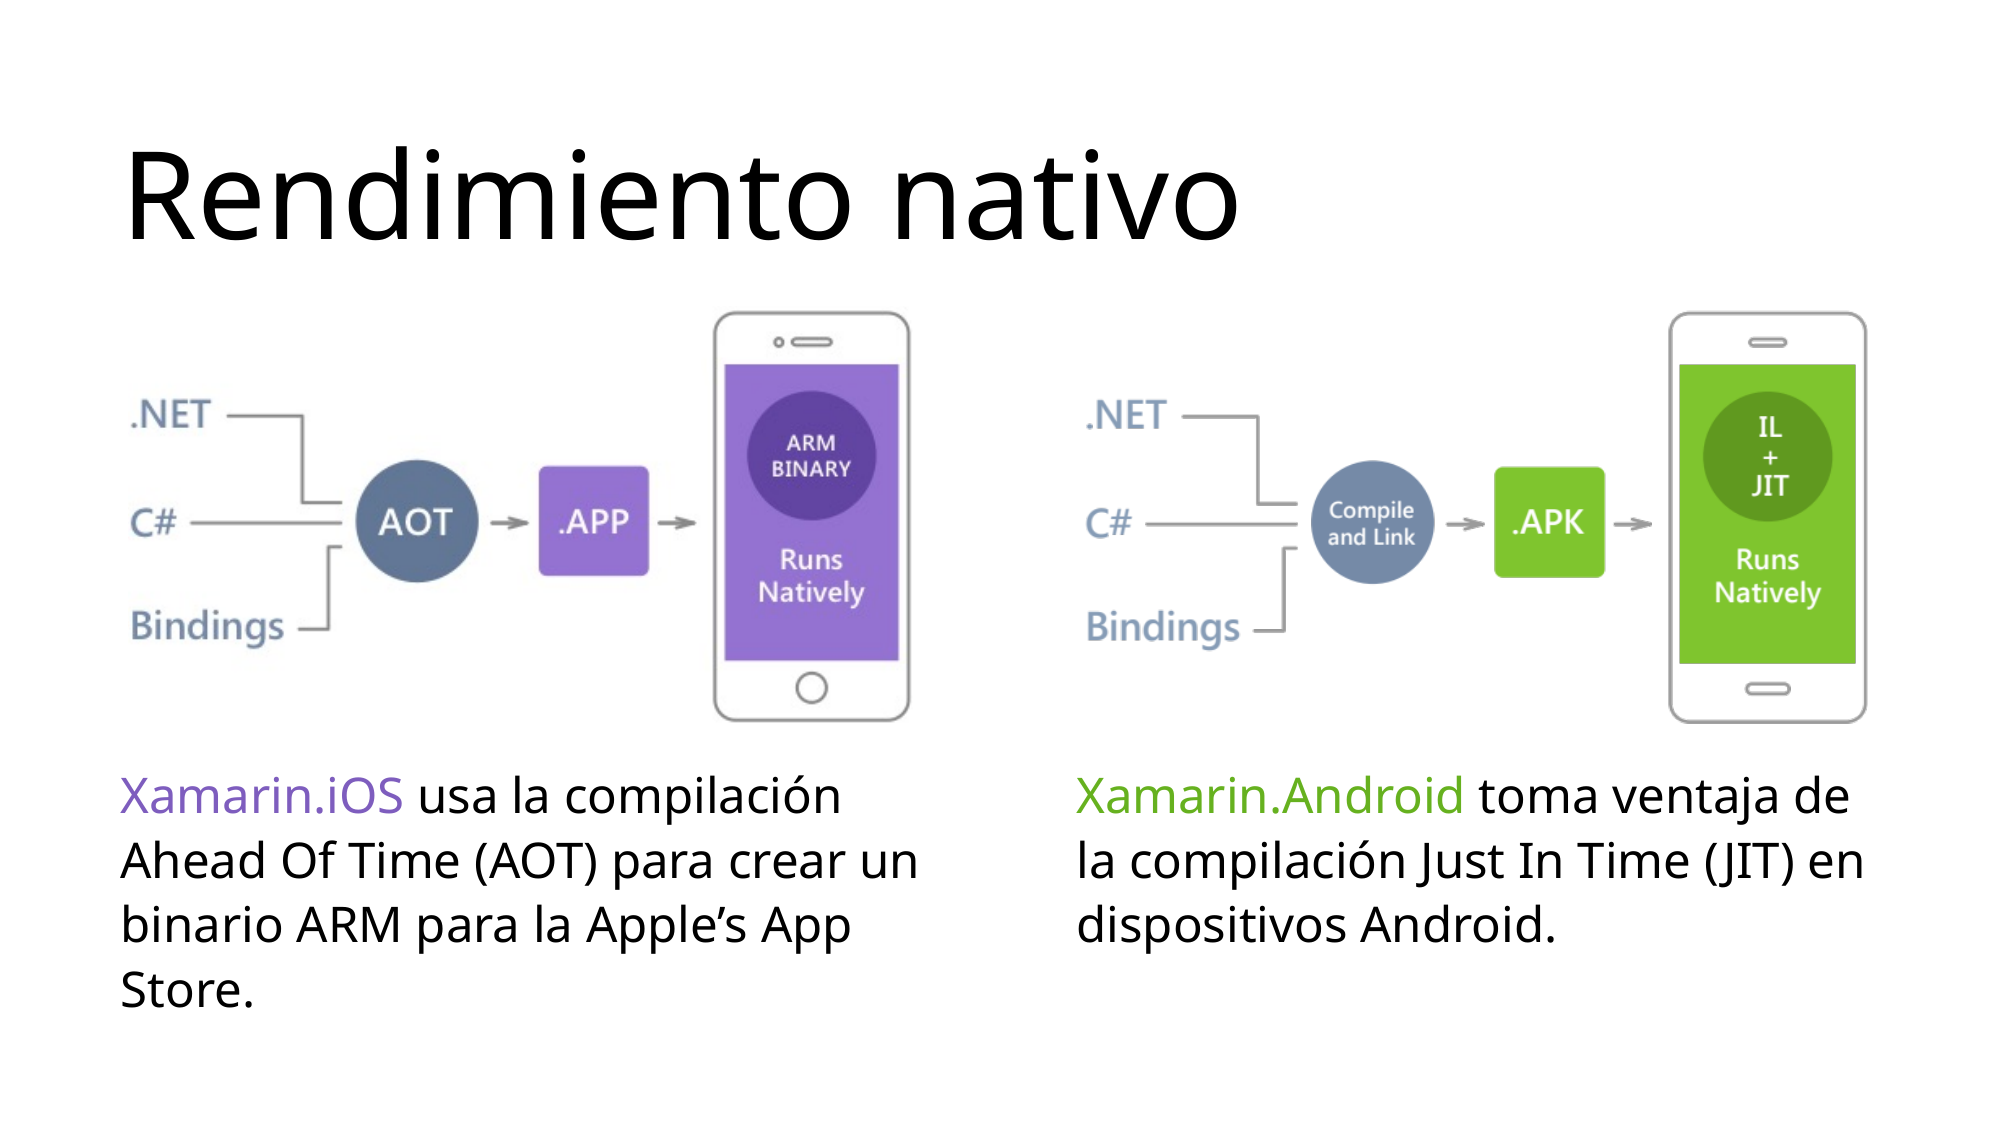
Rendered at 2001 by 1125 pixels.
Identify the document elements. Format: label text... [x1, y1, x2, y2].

title Rendimiento nativo [106, 96, 1907, 285]
list Xamarin.iOS usa la compilación Ahead Of Time (AOT) para crear un binario ARM para la Apple’s App Store. [105, 750, 988, 984]
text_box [128, 306, 1868, 729]
list Xamarin.Android toma ventaja de la compilación Just In Time (JIT) en dispositivos Android. [1024, 750, 1907, 984]
